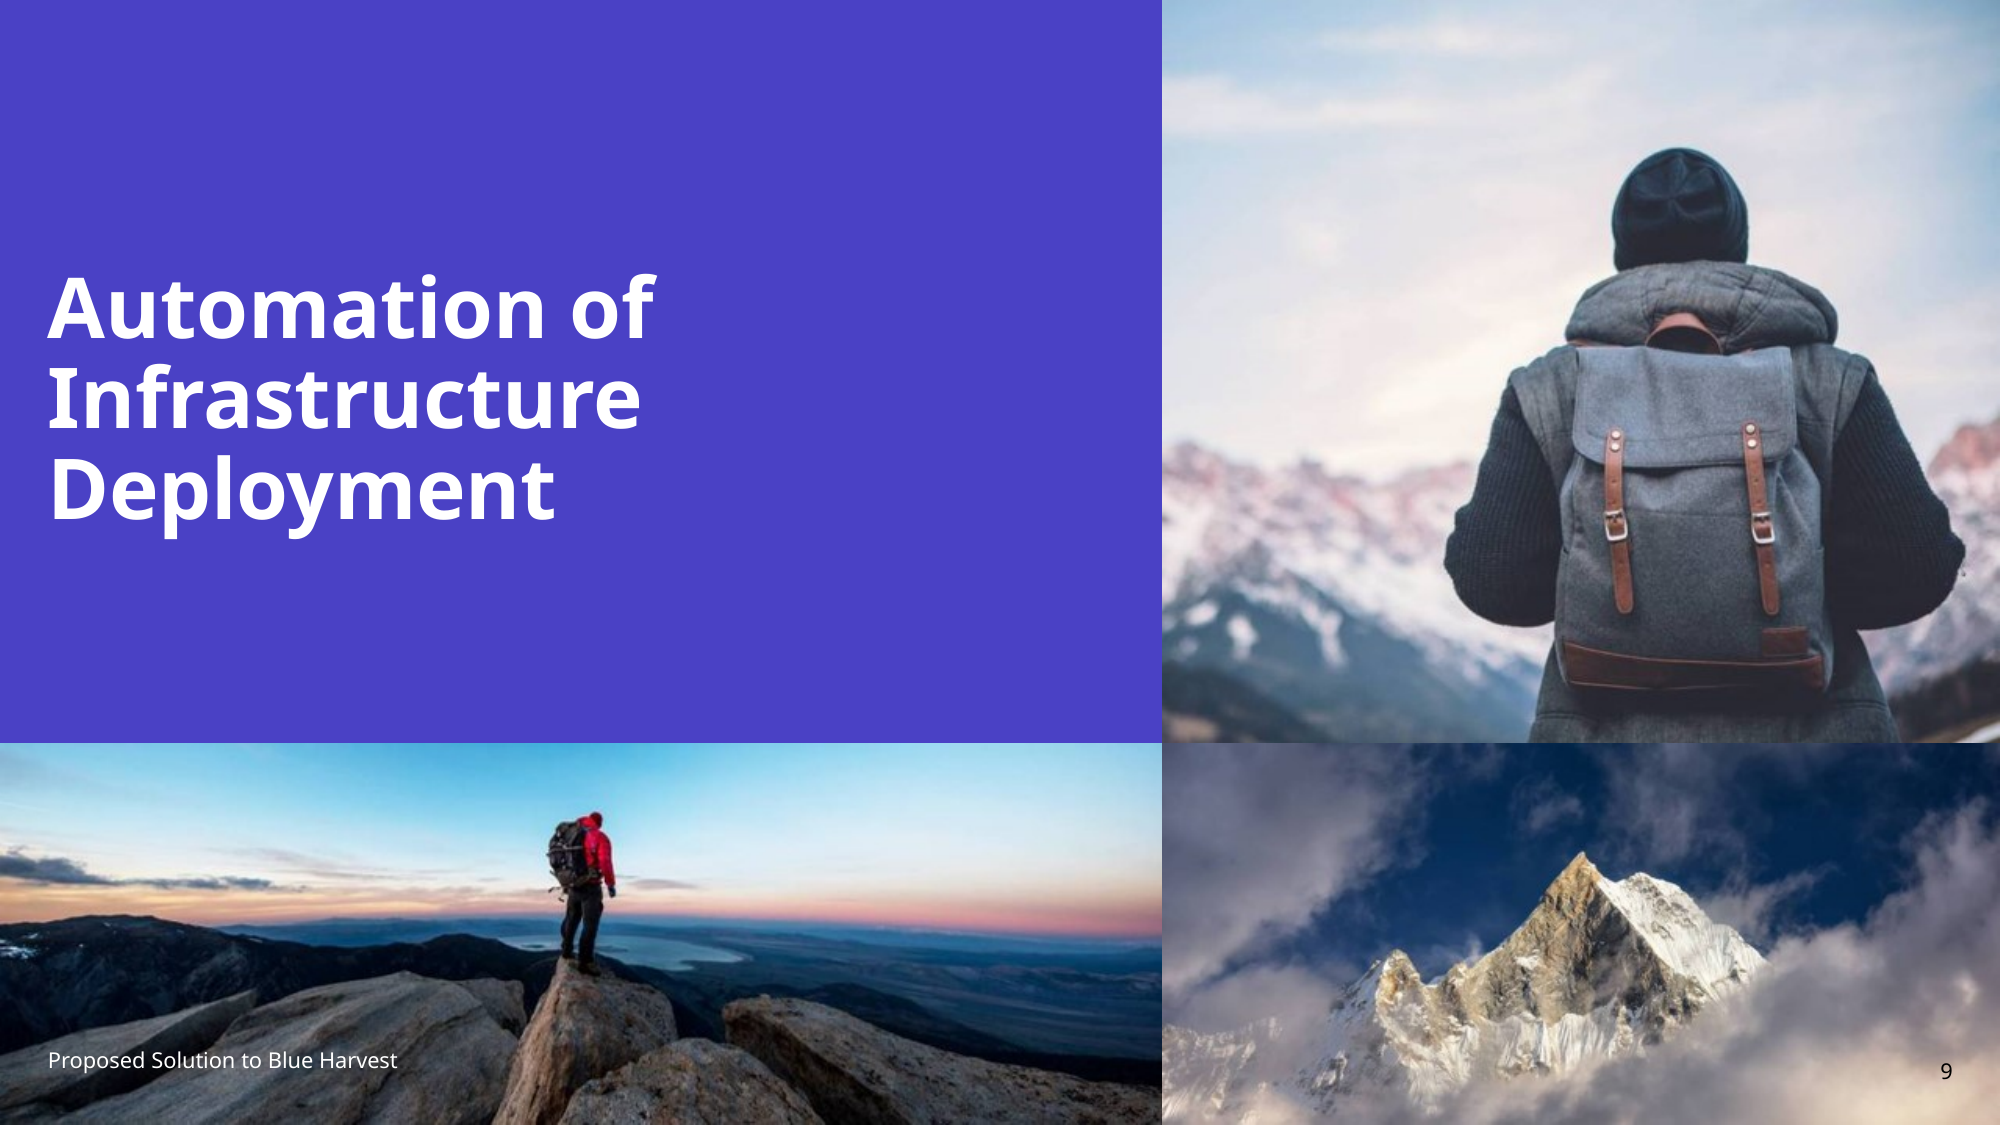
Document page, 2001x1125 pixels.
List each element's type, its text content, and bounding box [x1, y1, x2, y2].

picture [0, 0, 2000, 1125]
title Automation of Infrastructure Deployment [33, 257, 1144, 646]
